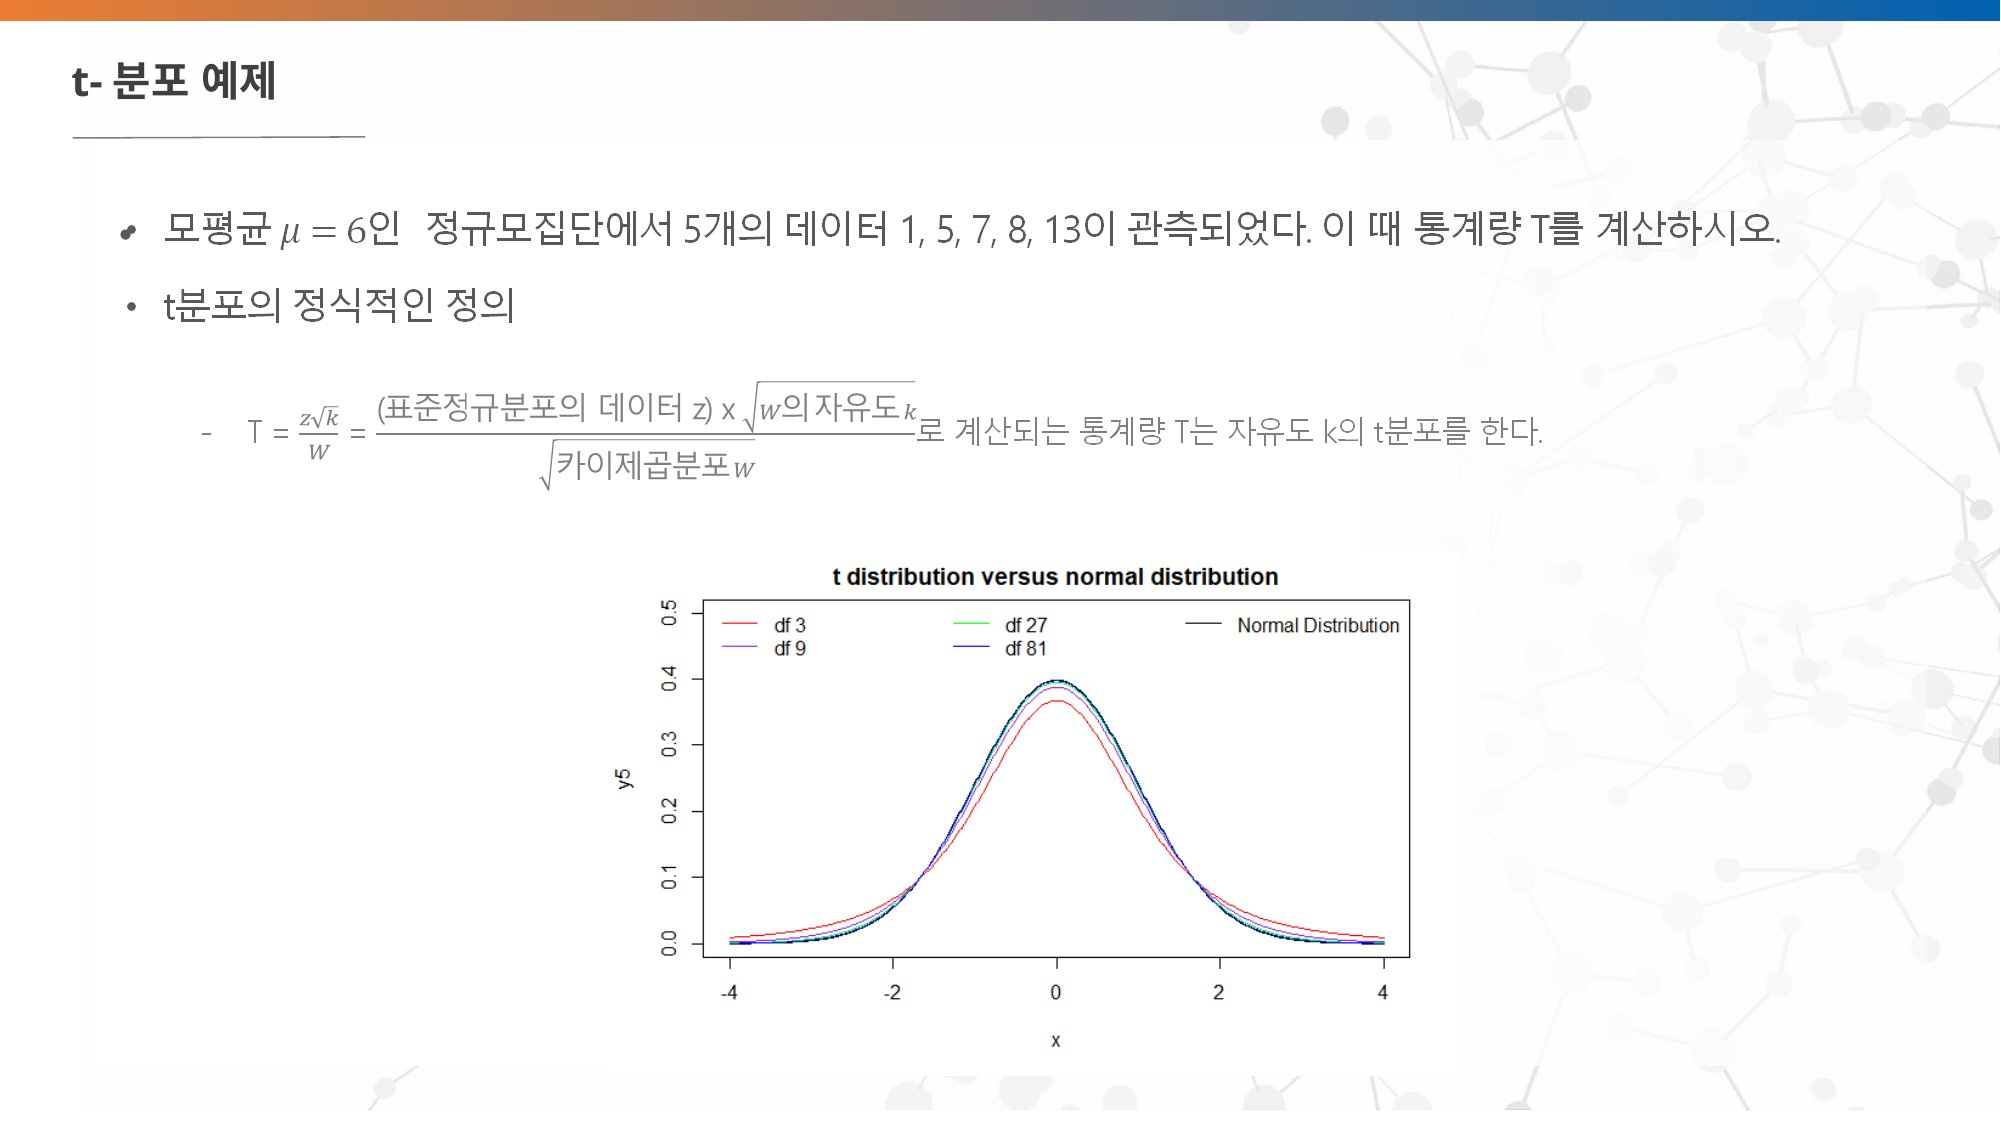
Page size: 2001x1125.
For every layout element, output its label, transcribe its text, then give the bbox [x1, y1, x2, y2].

list [104, 193, 1911, 1035]
title t-분포 예제 [56, 49, 1162, 117]
picture [608, 551, 1459, 1076]
